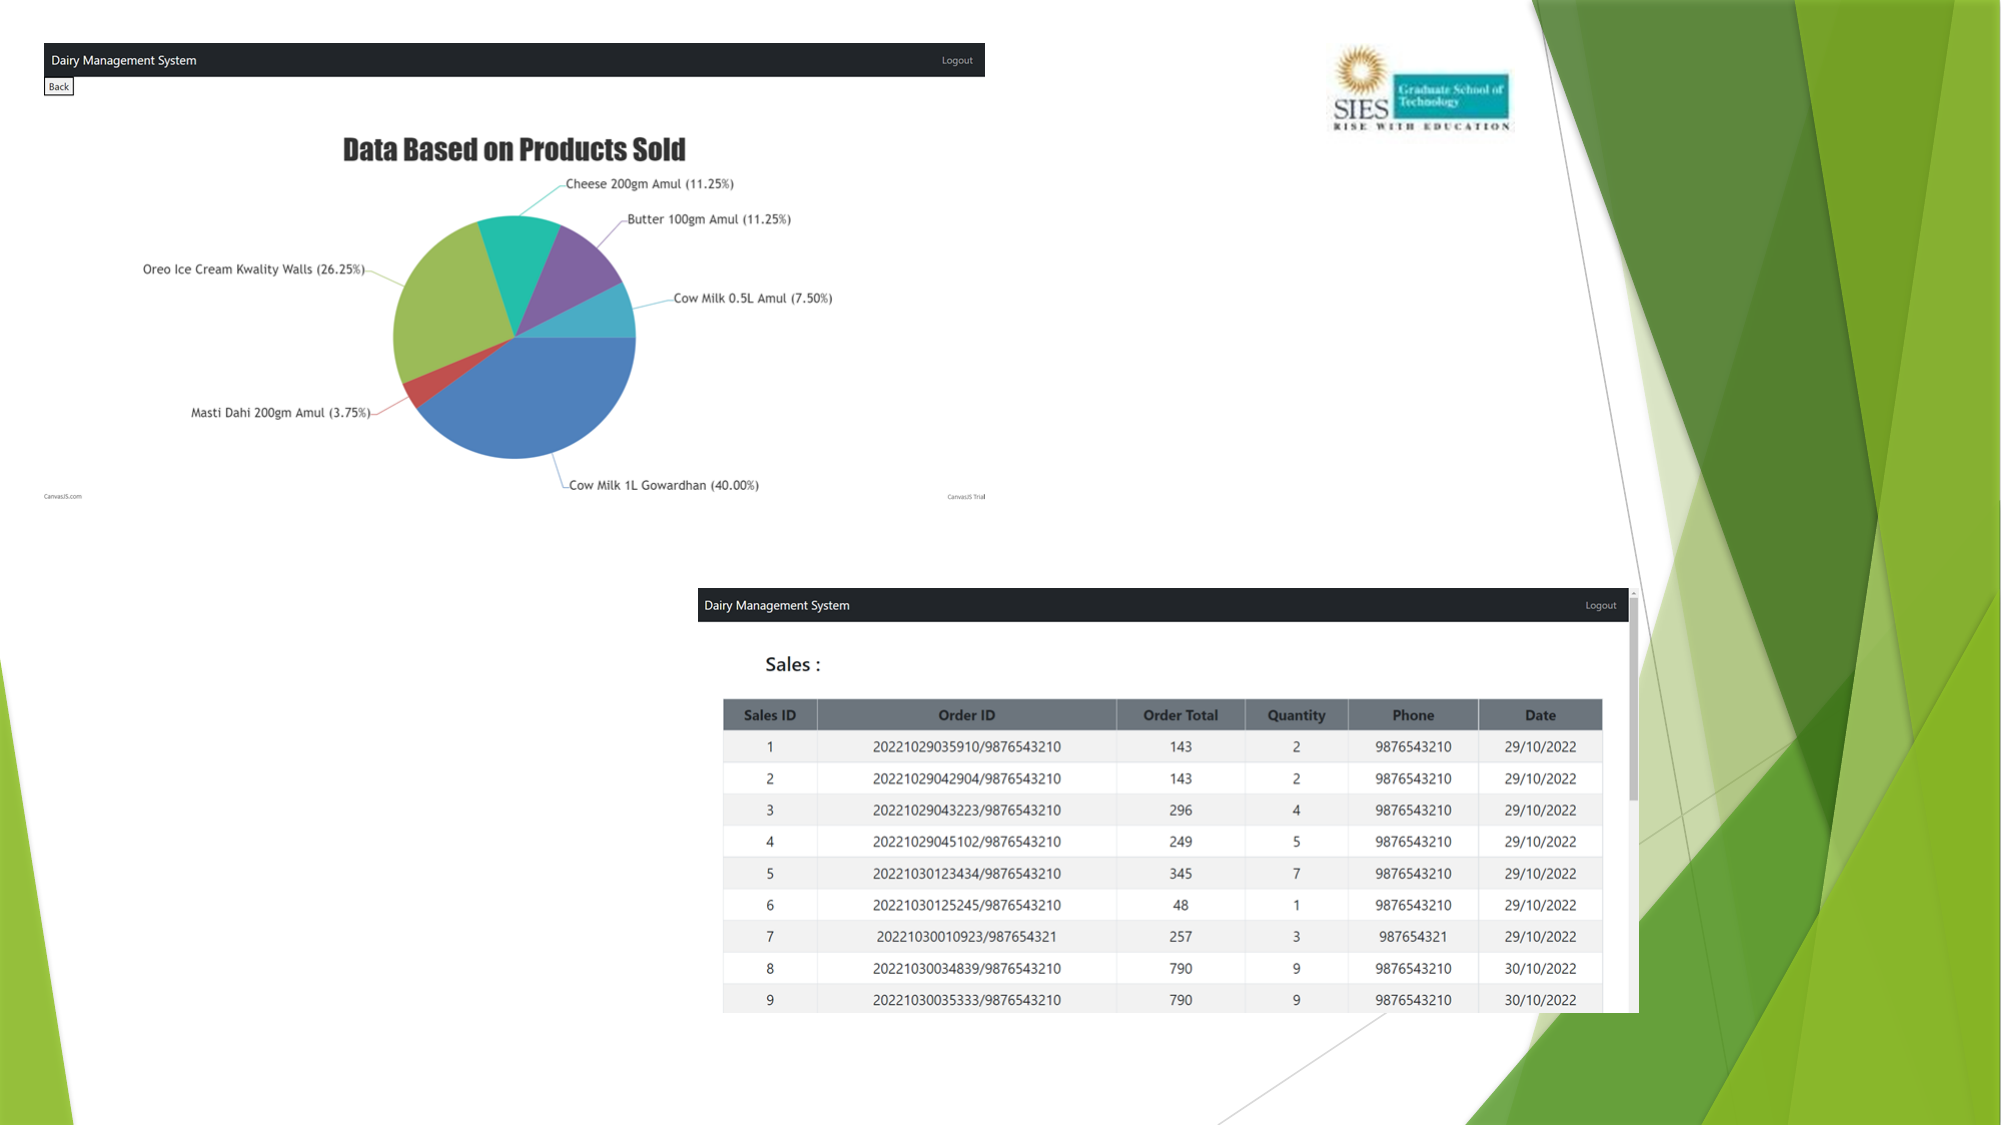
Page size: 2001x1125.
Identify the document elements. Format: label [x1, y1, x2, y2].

picture [44, 42, 986, 504]
picture [1325, 42, 1515, 144]
picture [698, 587, 1640, 1013]
